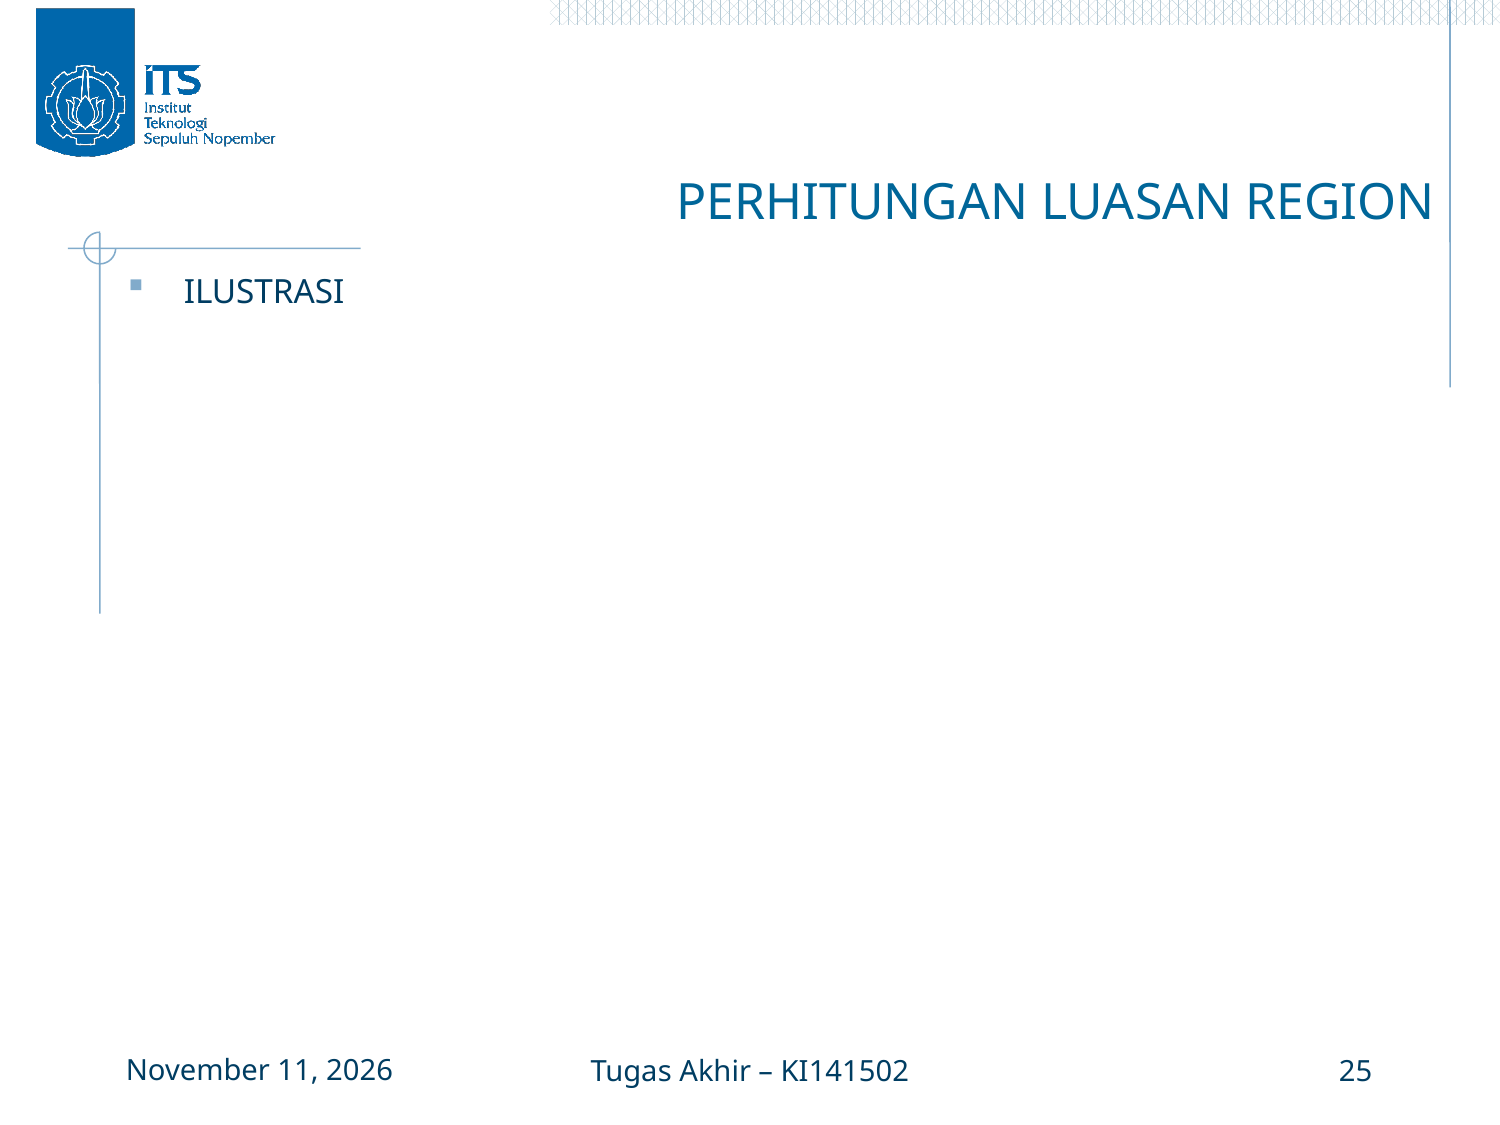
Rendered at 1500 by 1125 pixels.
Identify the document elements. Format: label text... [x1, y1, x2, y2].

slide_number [110, 1023, 424, 1099]
list ILUSTRASI [112, 262, 1413, 988]
slide_number 25 [1074, 1025, 1388, 1100]
footer Tugas Akhir – KI141502 [512, 1025, 988, 1100]
title PERHITUNGAN LUASAN REGION [174, 50, 1450, 238]
picture [27, 0, 282, 165]
